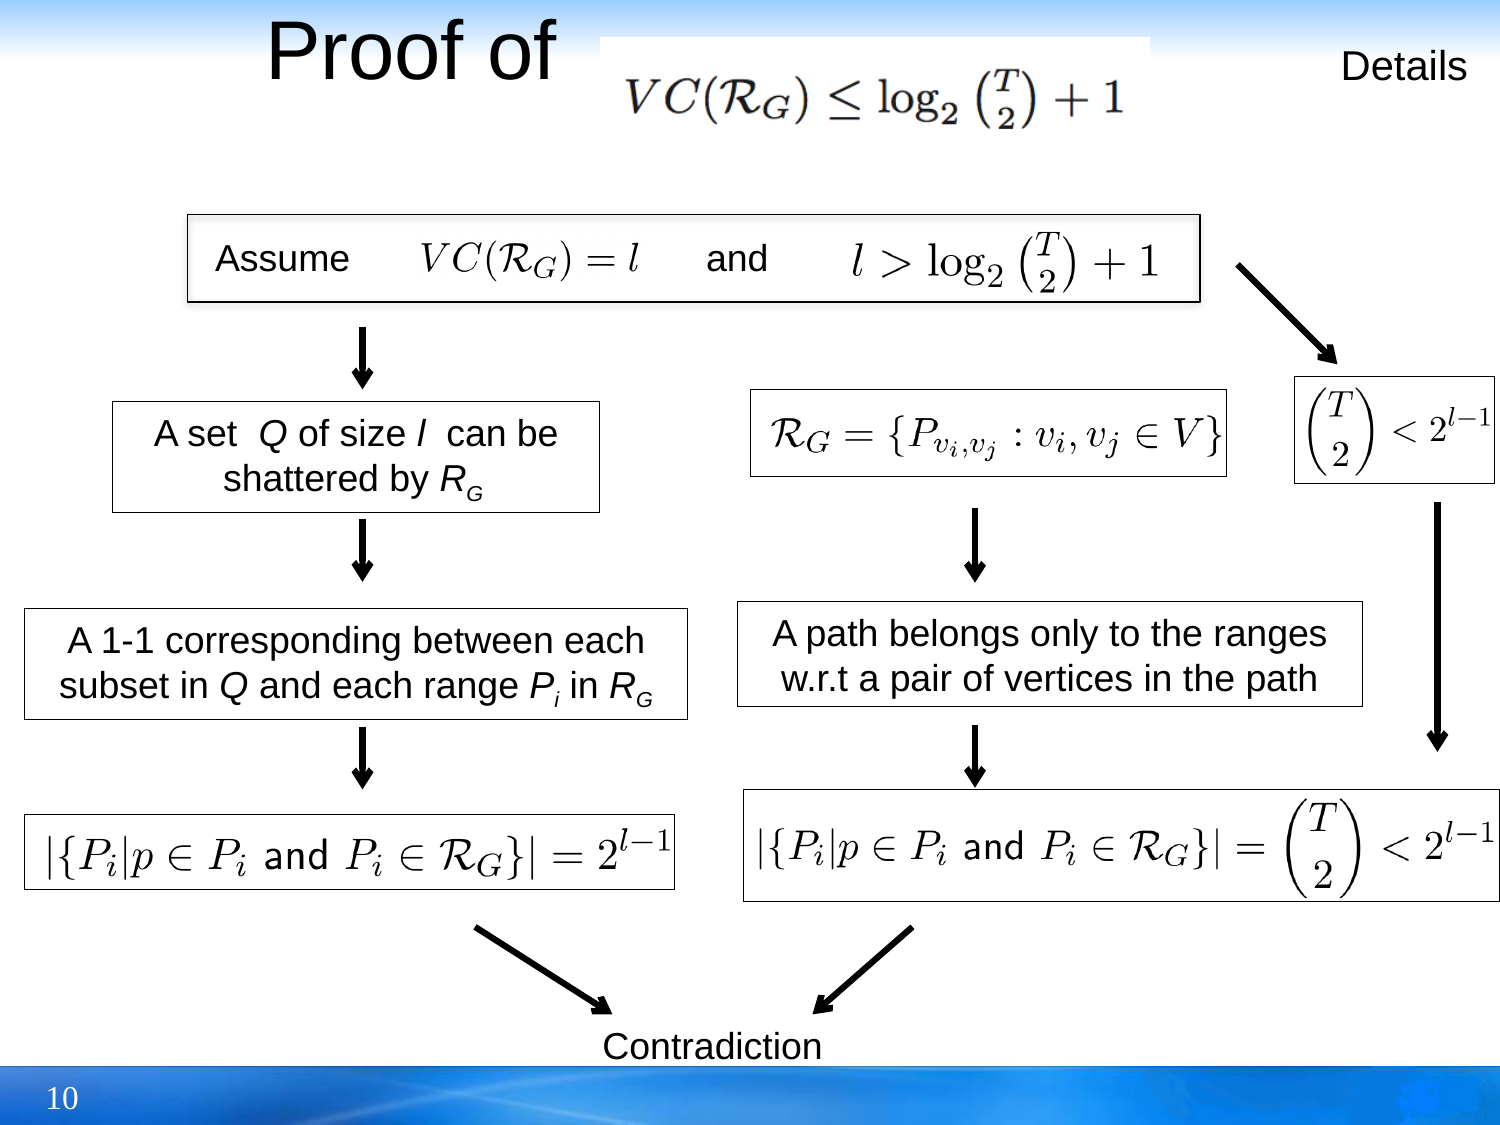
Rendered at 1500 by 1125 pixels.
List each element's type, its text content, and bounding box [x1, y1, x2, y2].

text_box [1237, 264, 1338, 365]
picture [749, 389, 1227, 478]
picture [849, 226, 1163, 298]
picture [743, 789, 1500, 903]
picture [0, 1066, 1500, 1125]
text_box A 1-1 corresponding between each subset in Q and each range Pi in RG [24, 608, 688, 720]
text_box [187, 214, 1201, 303]
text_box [474, 926, 613, 1015]
title Proof of [40, 30, 1460, 162]
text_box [812, 926, 913, 1015]
picture [24, 814, 676, 891]
text_box A path belongs only to the ranges w.r.t a pair of vertices in the path [737, 601, 1363, 707]
text_box Details [1325, 31, 1484, 96]
text_box Contradiction [575, 1014, 850, 1075]
text_box A set Q of size l can be shattered by RG [112, 401, 600, 513]
picture [599, 37, 1151, 155]
picture [1293, 376, 1495, 484]
picture [412, 226, 651, 284]
